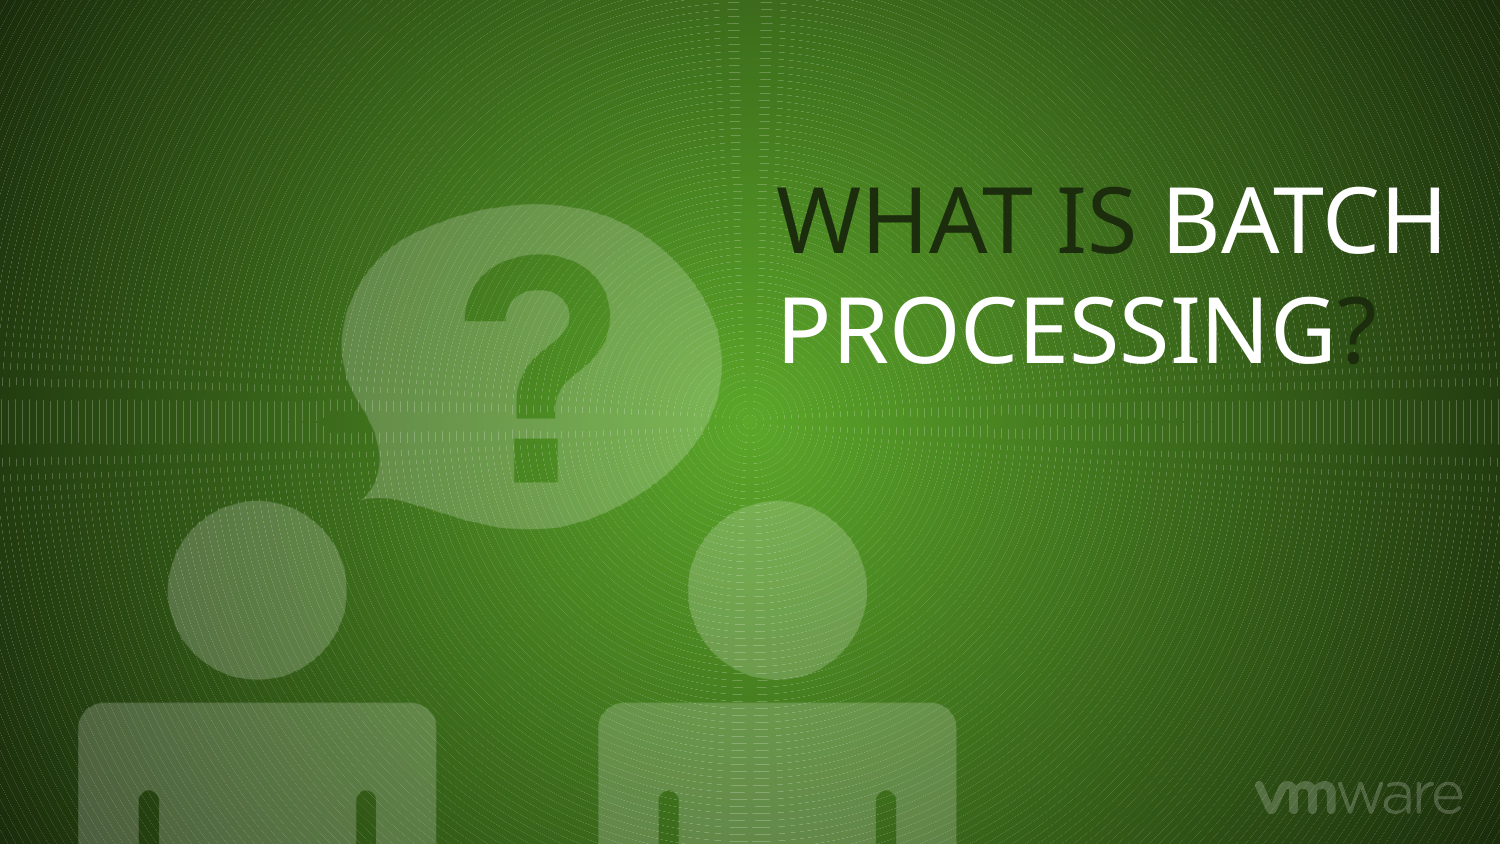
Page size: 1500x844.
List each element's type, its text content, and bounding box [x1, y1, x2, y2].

text_box WHAT IS BATCH PROCESSING? [1049, 154, 1464, 389]
picture [0, 0, 1046, 844]
